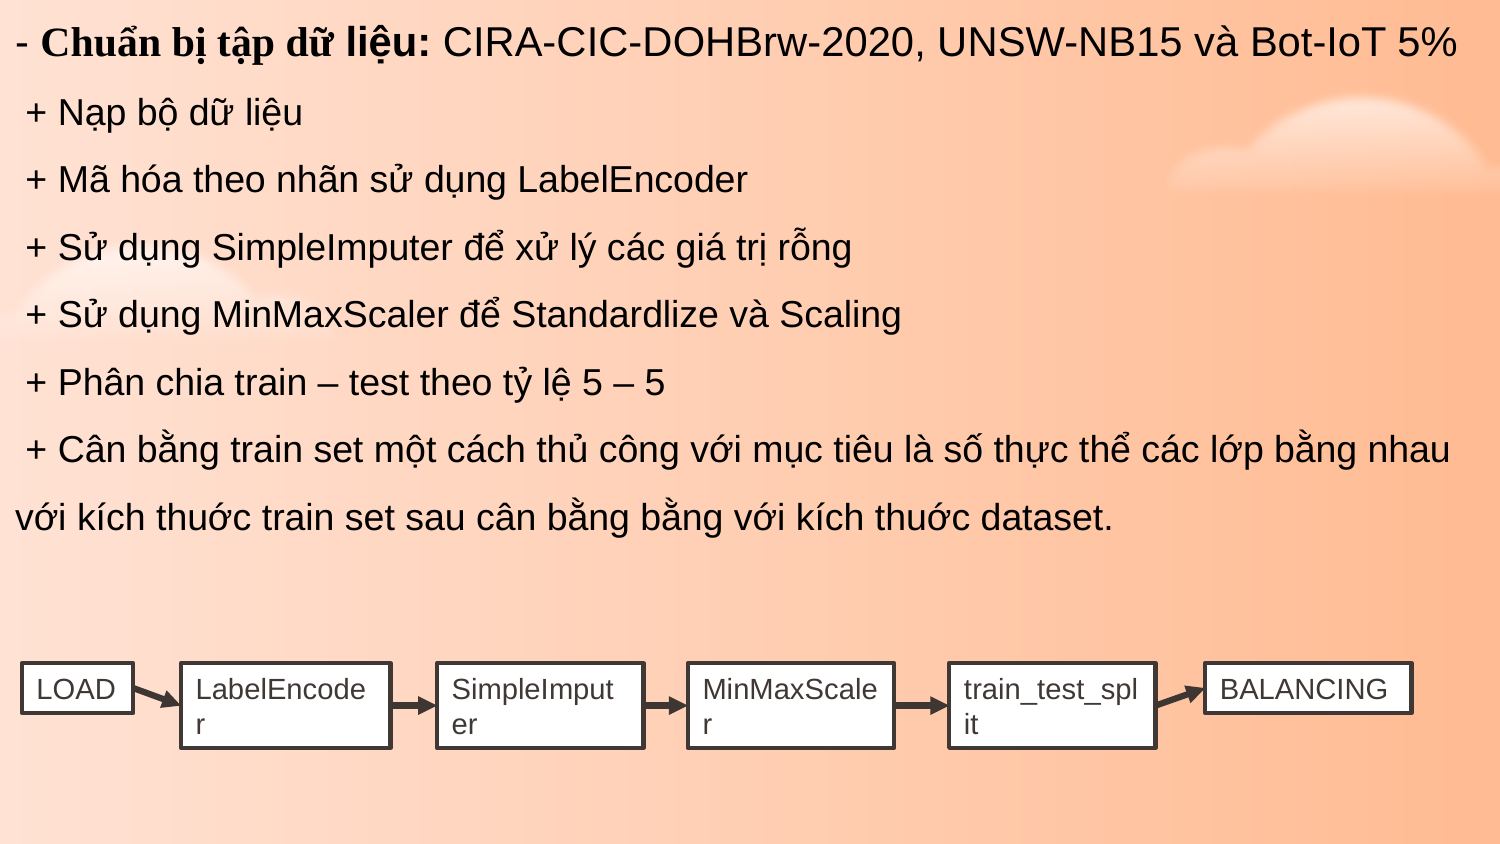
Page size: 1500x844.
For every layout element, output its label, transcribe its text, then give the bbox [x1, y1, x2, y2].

text_box train_test_split [947, 661, 1158, 750]
text_box SimpleImputer [435, 661, 646, 750]
text_box BALANCING [1203, 661, 1414, 715]
text_box MinMaxScaler [686, 661, 896, 750]
text_box - Chuẩn bị tập dữ liệu: CIRA-CIC-DOHBrw-2020, UNSW-NB15 và Bot-IoT 5% + Nạp bộ dữ liệu + Mã hóa theo nhãn sử dụng LabelEncoder + Sử dụng SimpleImputer để xử lý các giá trị rỗng + Sử dụng MinMaxScaler để Standardlize và Scaling + Phân chia train – test theo tỷ lệ 5 – 5 + Cân bằng train set một cách thủ công với mục tiêu là số thực thể các lớp bằng nhau với kích thuớc train set sau cân bằng bằng với kích thuớc dataset. [0, 0, 1500, 646]
picture [0, 646, 1500, 844]
text_box LOAD [20, 661, 135, 715]
text_box LabelEncoder [179, 661, 393, 750]
